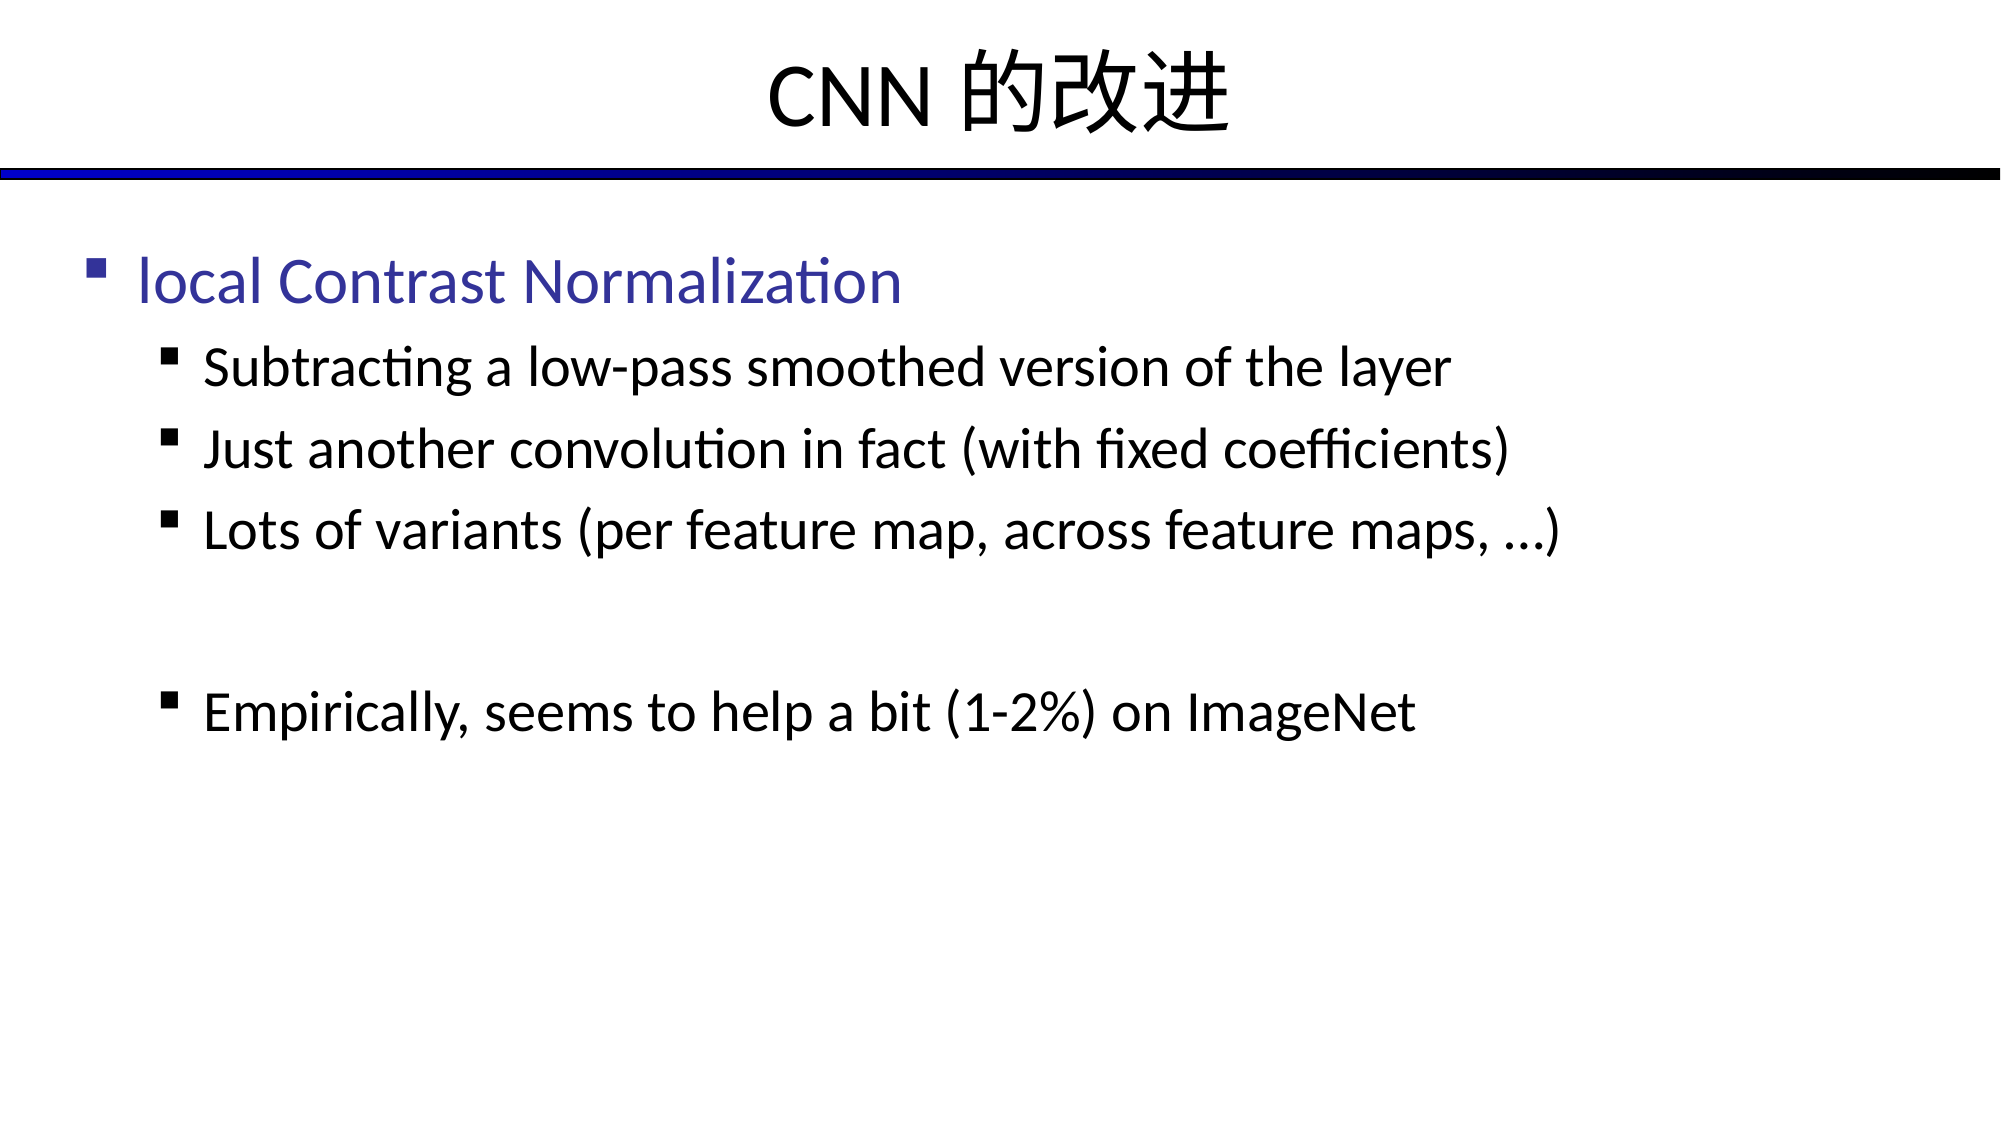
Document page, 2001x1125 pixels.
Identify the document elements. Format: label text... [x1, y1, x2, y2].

title CNN的改进 [0, 0, 2000, 184]
list local Contrast Normalization Subtracting a low-pass smoothed version of the layer Just another convolution in fact (with fixed coefficients) Lots of variants (per feature map, across feature maps, …) Empirically, seems to help a bit (1-2%) on ImageNet [66, 228, 1934, 1006]
